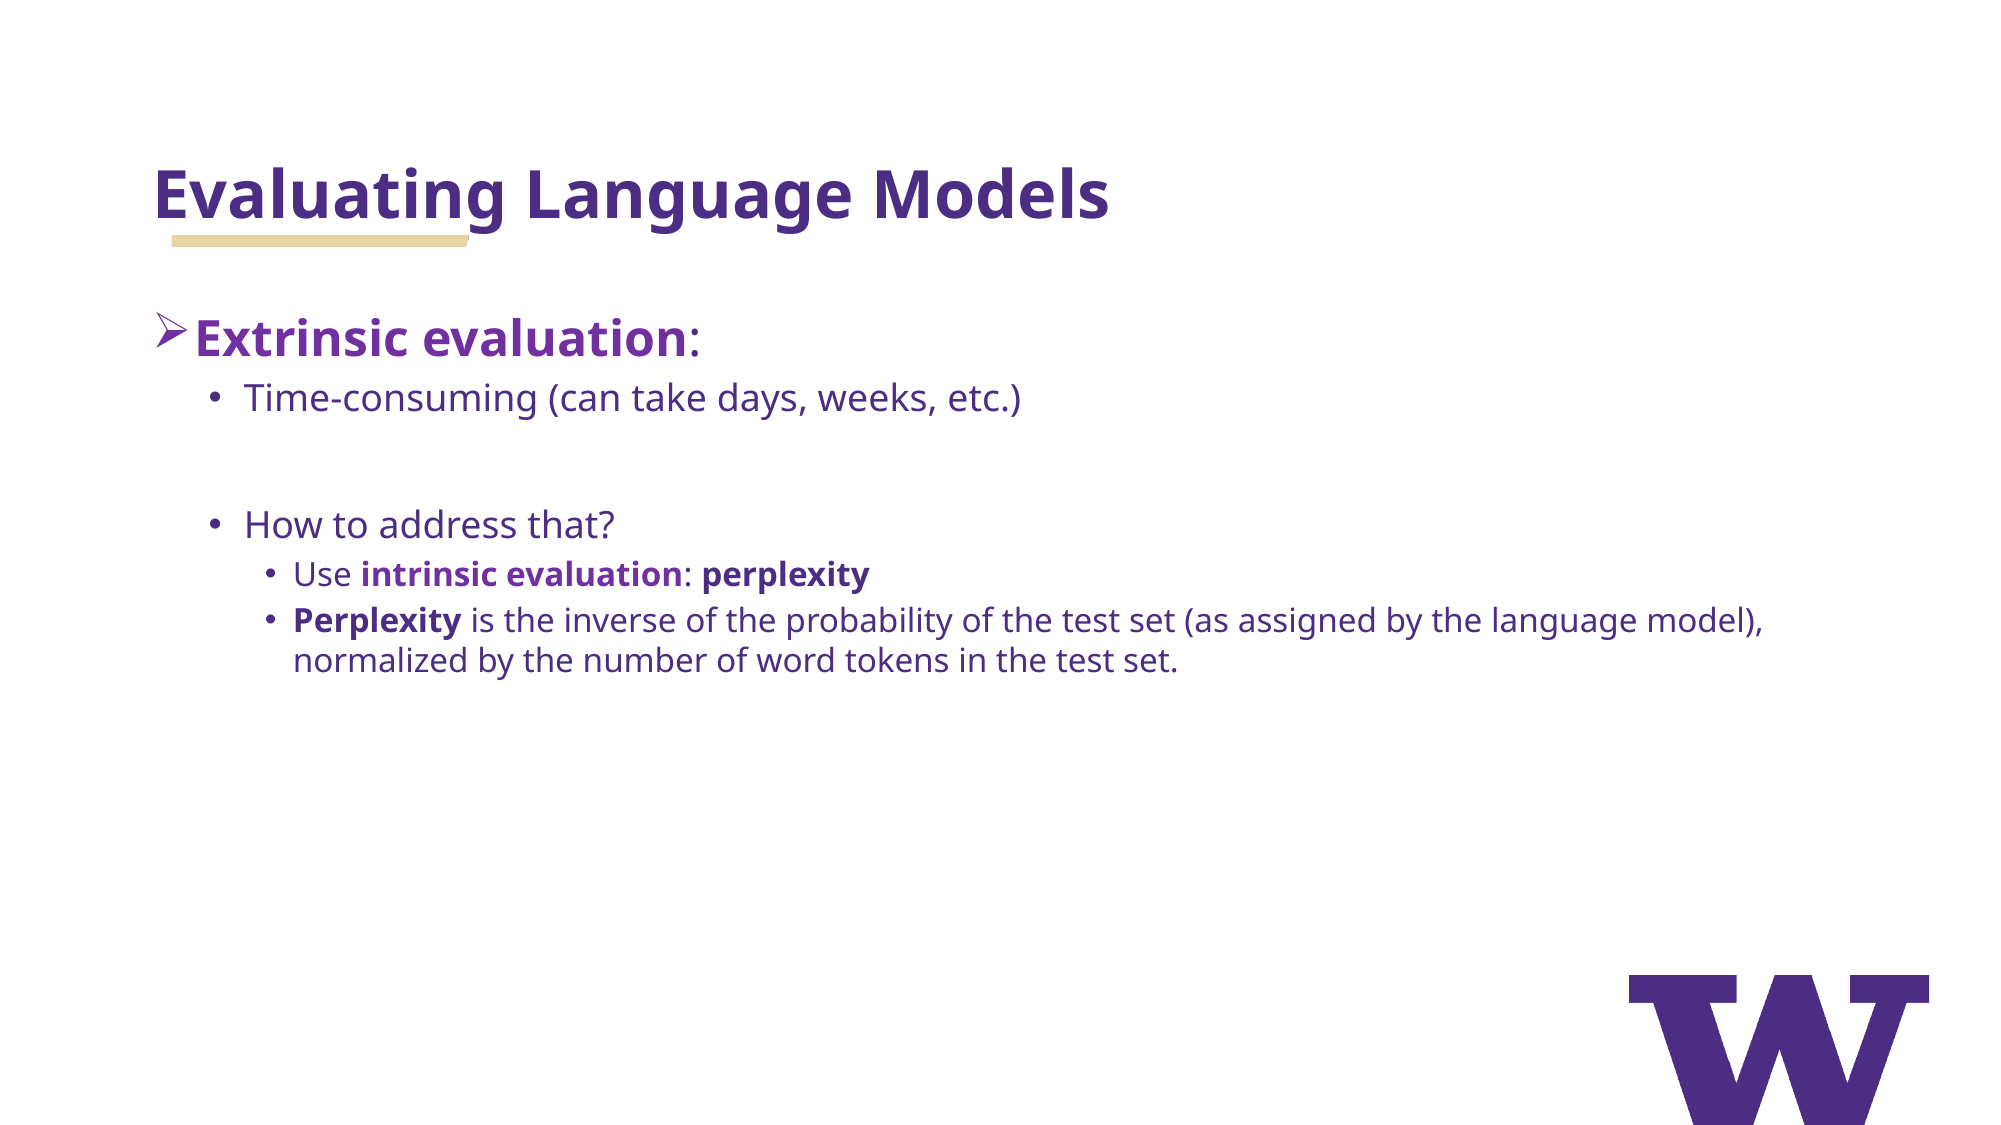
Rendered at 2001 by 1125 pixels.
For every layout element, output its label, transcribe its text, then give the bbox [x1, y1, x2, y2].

list Extrinsic evaluation: Time-consuming (can take days, weeks, etc.) How to address that? Use intrinsic evaluation: perplexity Perplexity is the inverse of the probability of the test set (as assigned by the language model), normalized by the number of word tokens in the test set. [137, 299, 1863, 1014]
picture [1629, 975, 1930, 1125]
picture [171, 240, 469, 247]
title Evaluating Language Models [137, 59, 1863, 240]
